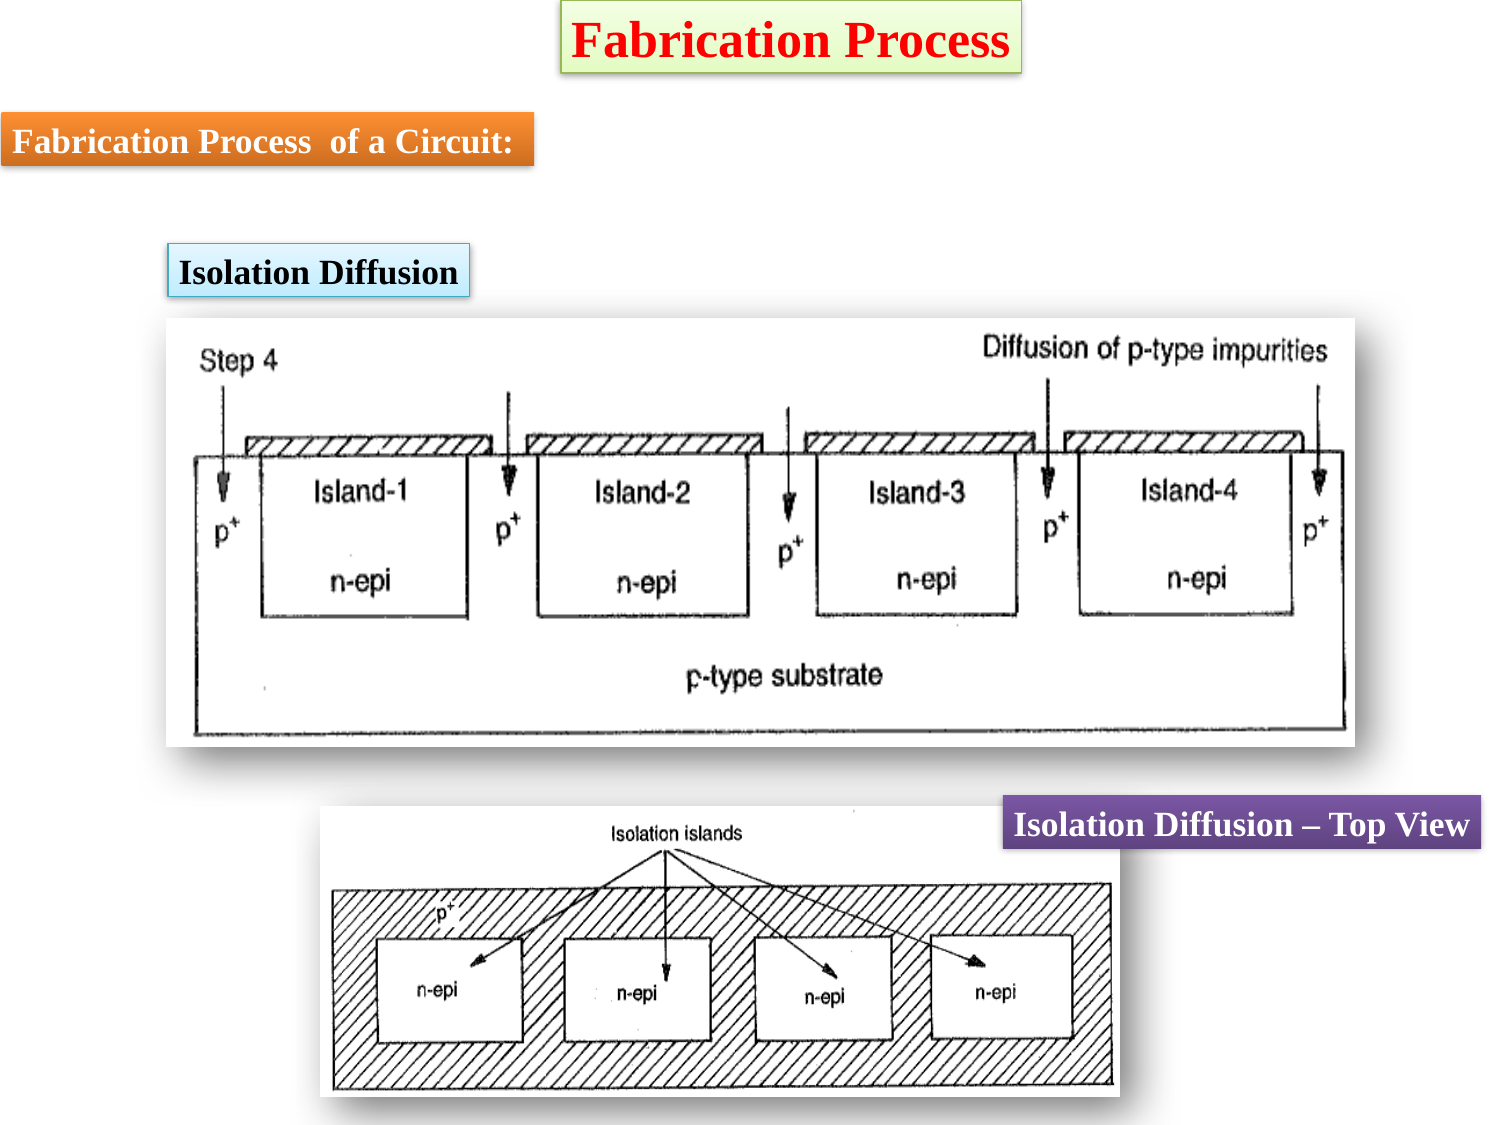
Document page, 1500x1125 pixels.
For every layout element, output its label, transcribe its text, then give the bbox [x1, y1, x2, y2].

text_box Isolation Diffusion [167, 243, 470, 297]
text_box Fabrication Process [560, 0, 1022, 74]
picture [320, 806, 1120, 1098]
text_box Isolation Diffusion – Top View [1002, 795, 1482, 849]
picture [166, 318, 1355, 747]
text_box Fabrication Process of a Circuit: [1, 112, 535, 166]
